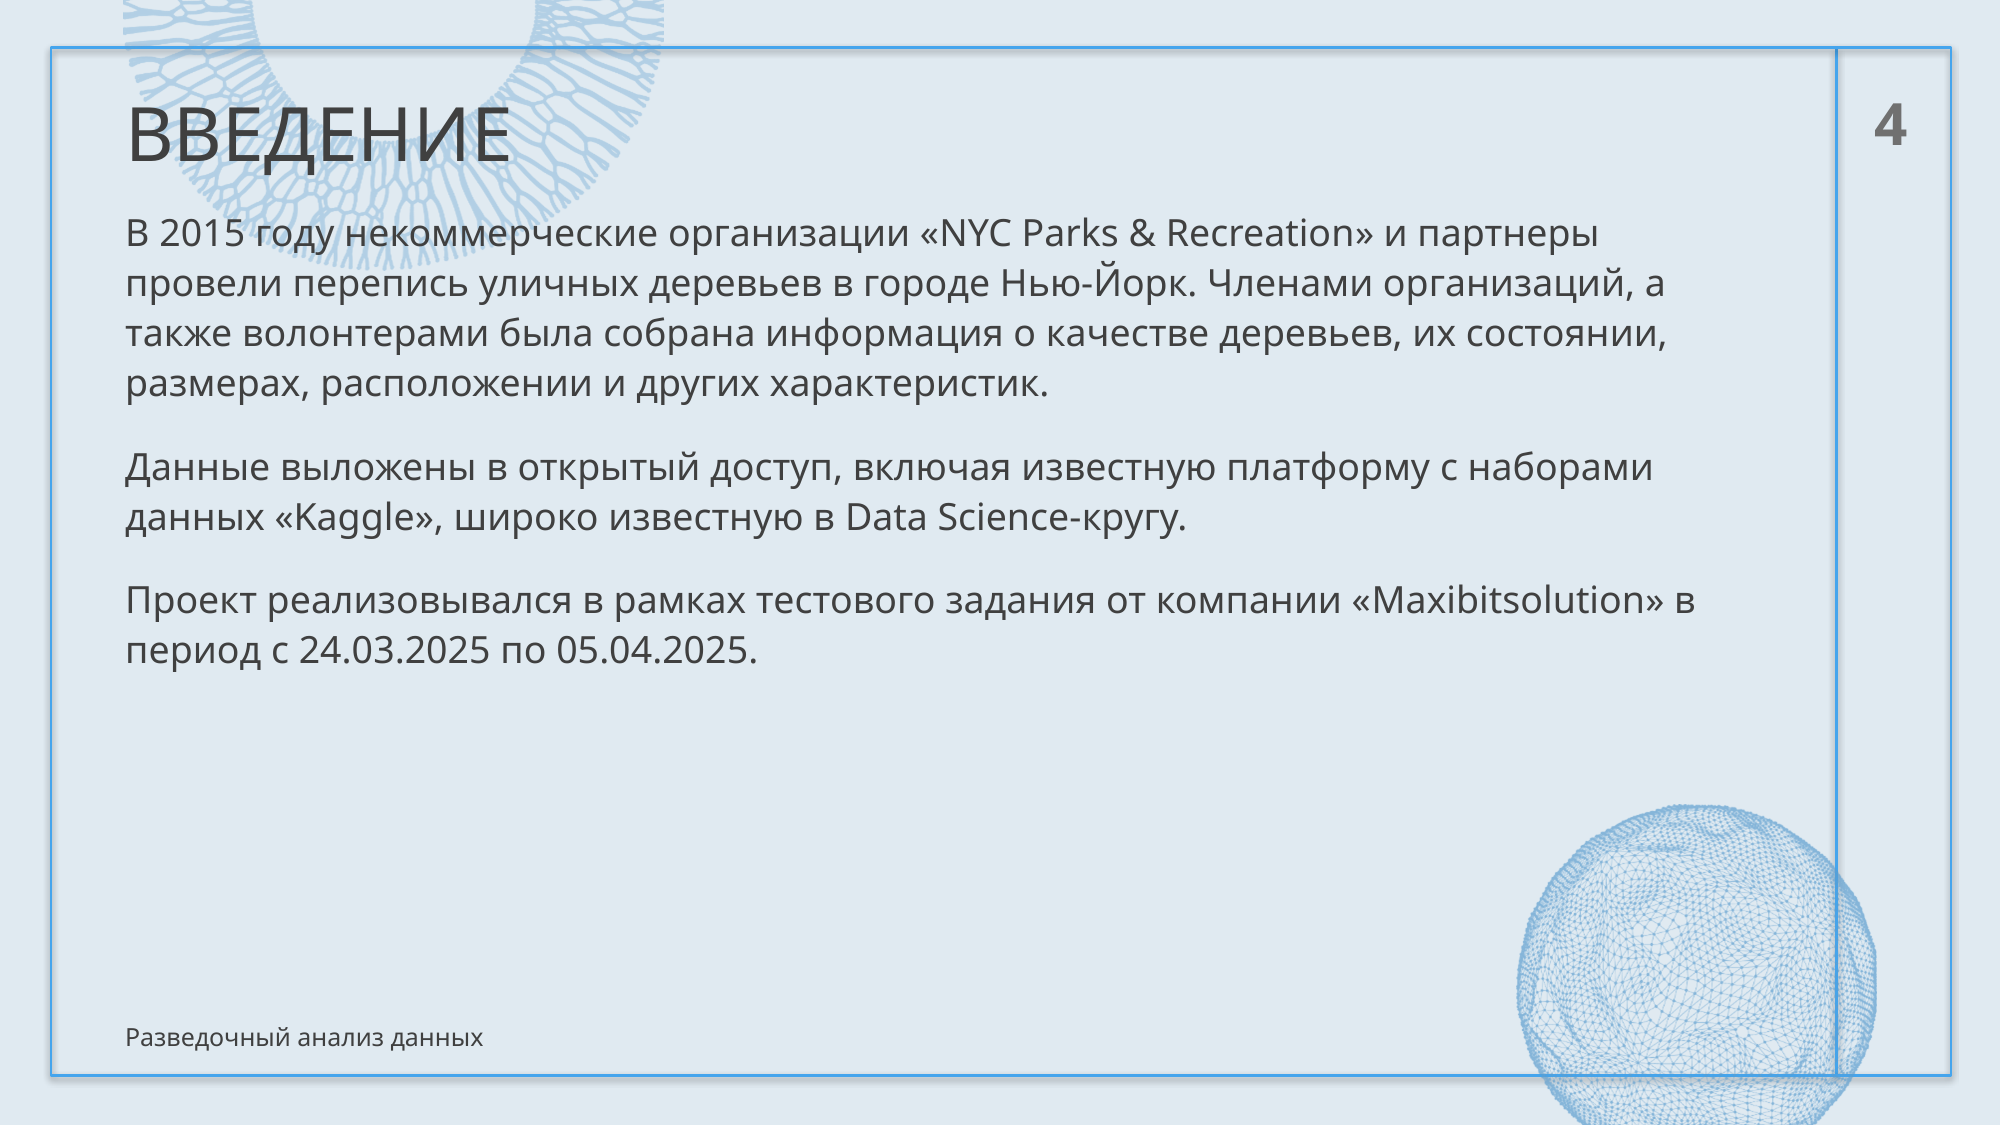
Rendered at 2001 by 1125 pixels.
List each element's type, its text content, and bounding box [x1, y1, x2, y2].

title введение [110, 0, 1638, 185]
text_box Разведочный анализ данных [110, 1014, 557, 1059]
picture [123, 0, 1877, 1125]
slide_number 4 [1822, 48, 1961, 175]
list В 2015 году некоммерческие организации «NYC Parks & Recreation» и партнеры провели перепись уличных деревьев в городе Нью-Йорк. Членами организаций, а также волонтерами была собрана информация о качестве деревьев, их состоянии, размерах, расположении и других характеристик. Данные выложены в открытый доступ, включая известную платформу с наборами данных «Kaggle», широко известную в Data Science-кругу. Проект реализовывался в рамках тестового задания от компании «Maxibitsolution» в период с 24.03.2025 по 05.04.2025. [110, 196, 1739, 887]
